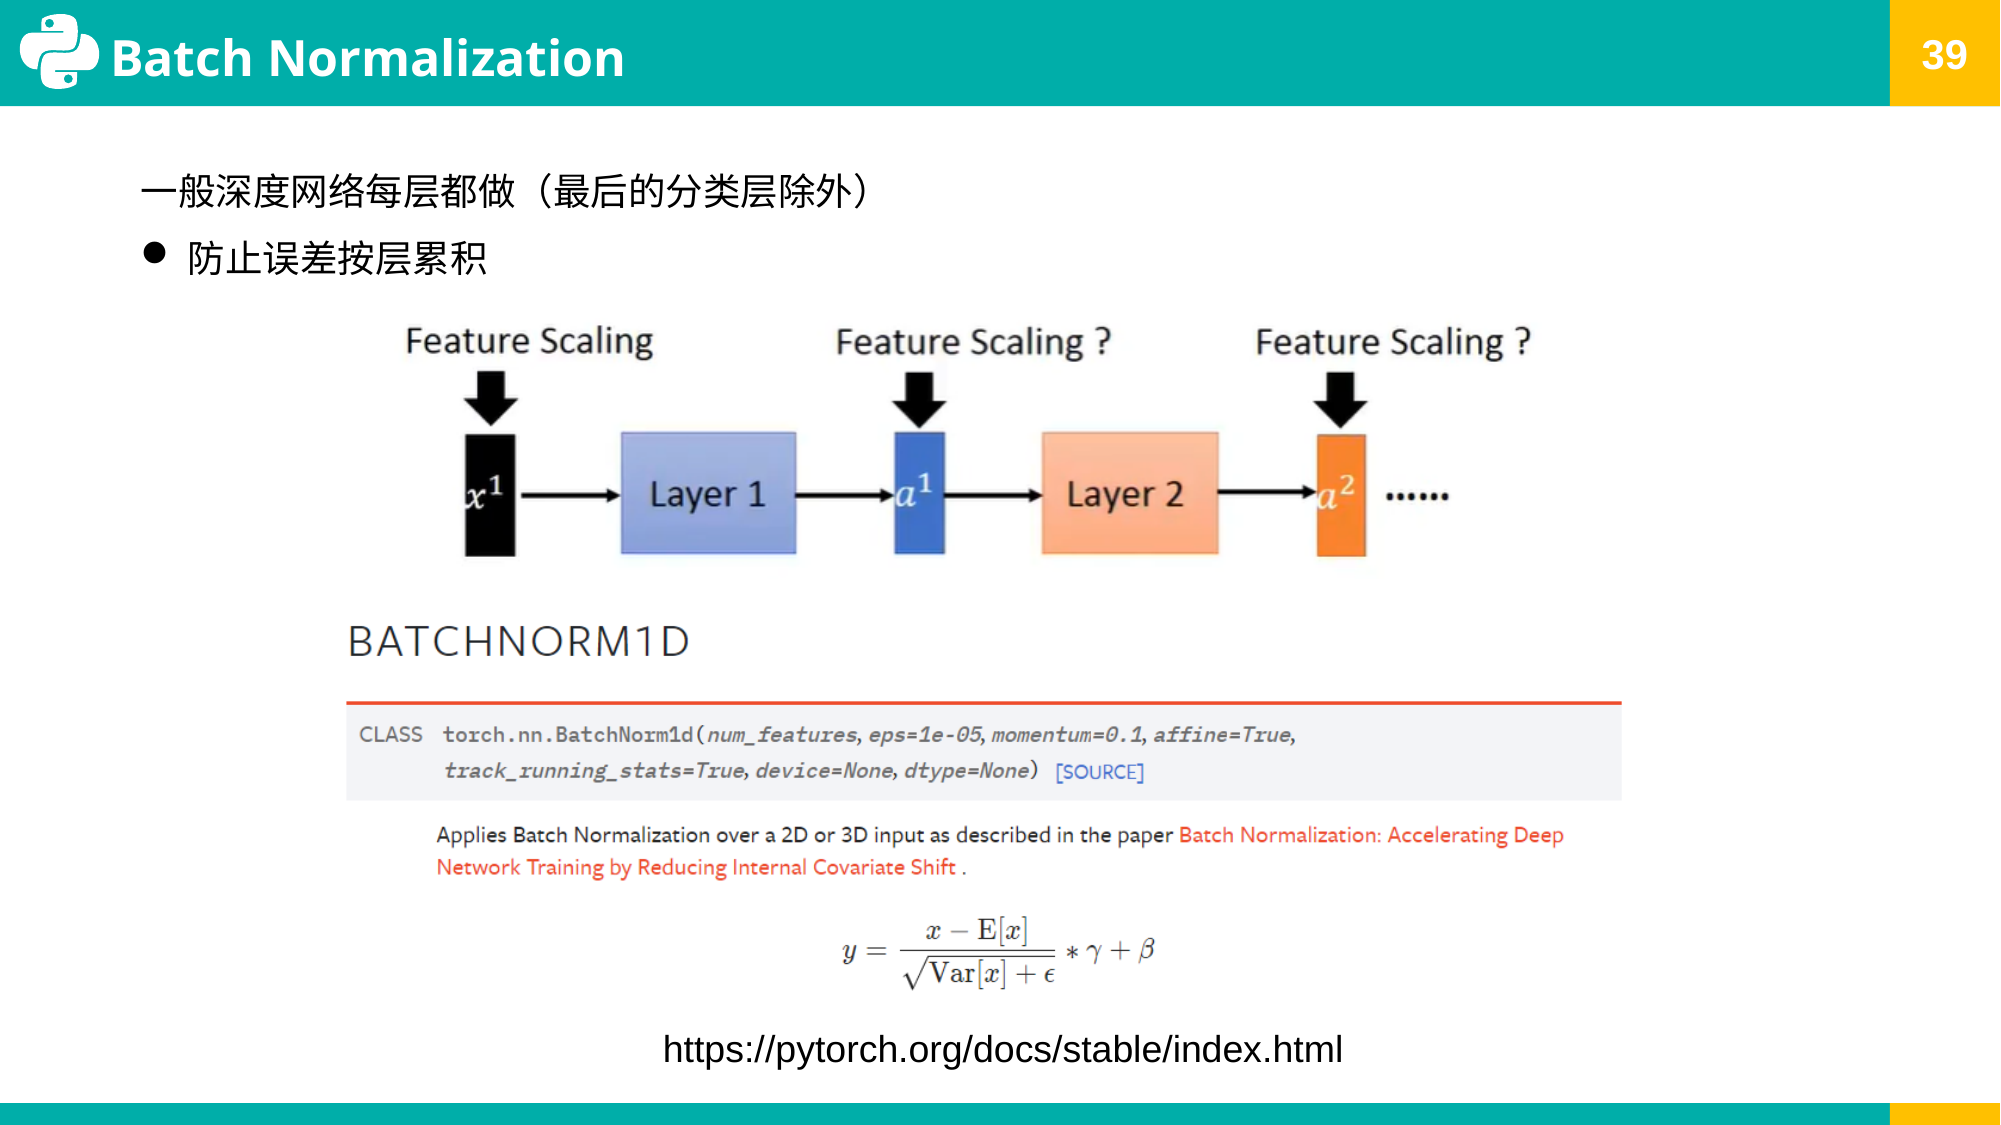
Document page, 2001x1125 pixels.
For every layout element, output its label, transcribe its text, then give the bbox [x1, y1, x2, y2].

title Batch Normalization [109, 12, 1542, 88]
text_box 一般深度网络每层都做（最后的分类层除外） 防止误差按层累积 [125, 137, 906, 288]
text_box https://pytorch.org/docs/stable/index.html [648, 1018, 1359, 1077]
picture [390, 310, 1563, 579]
picture [331, 613, 1623, 1018]
